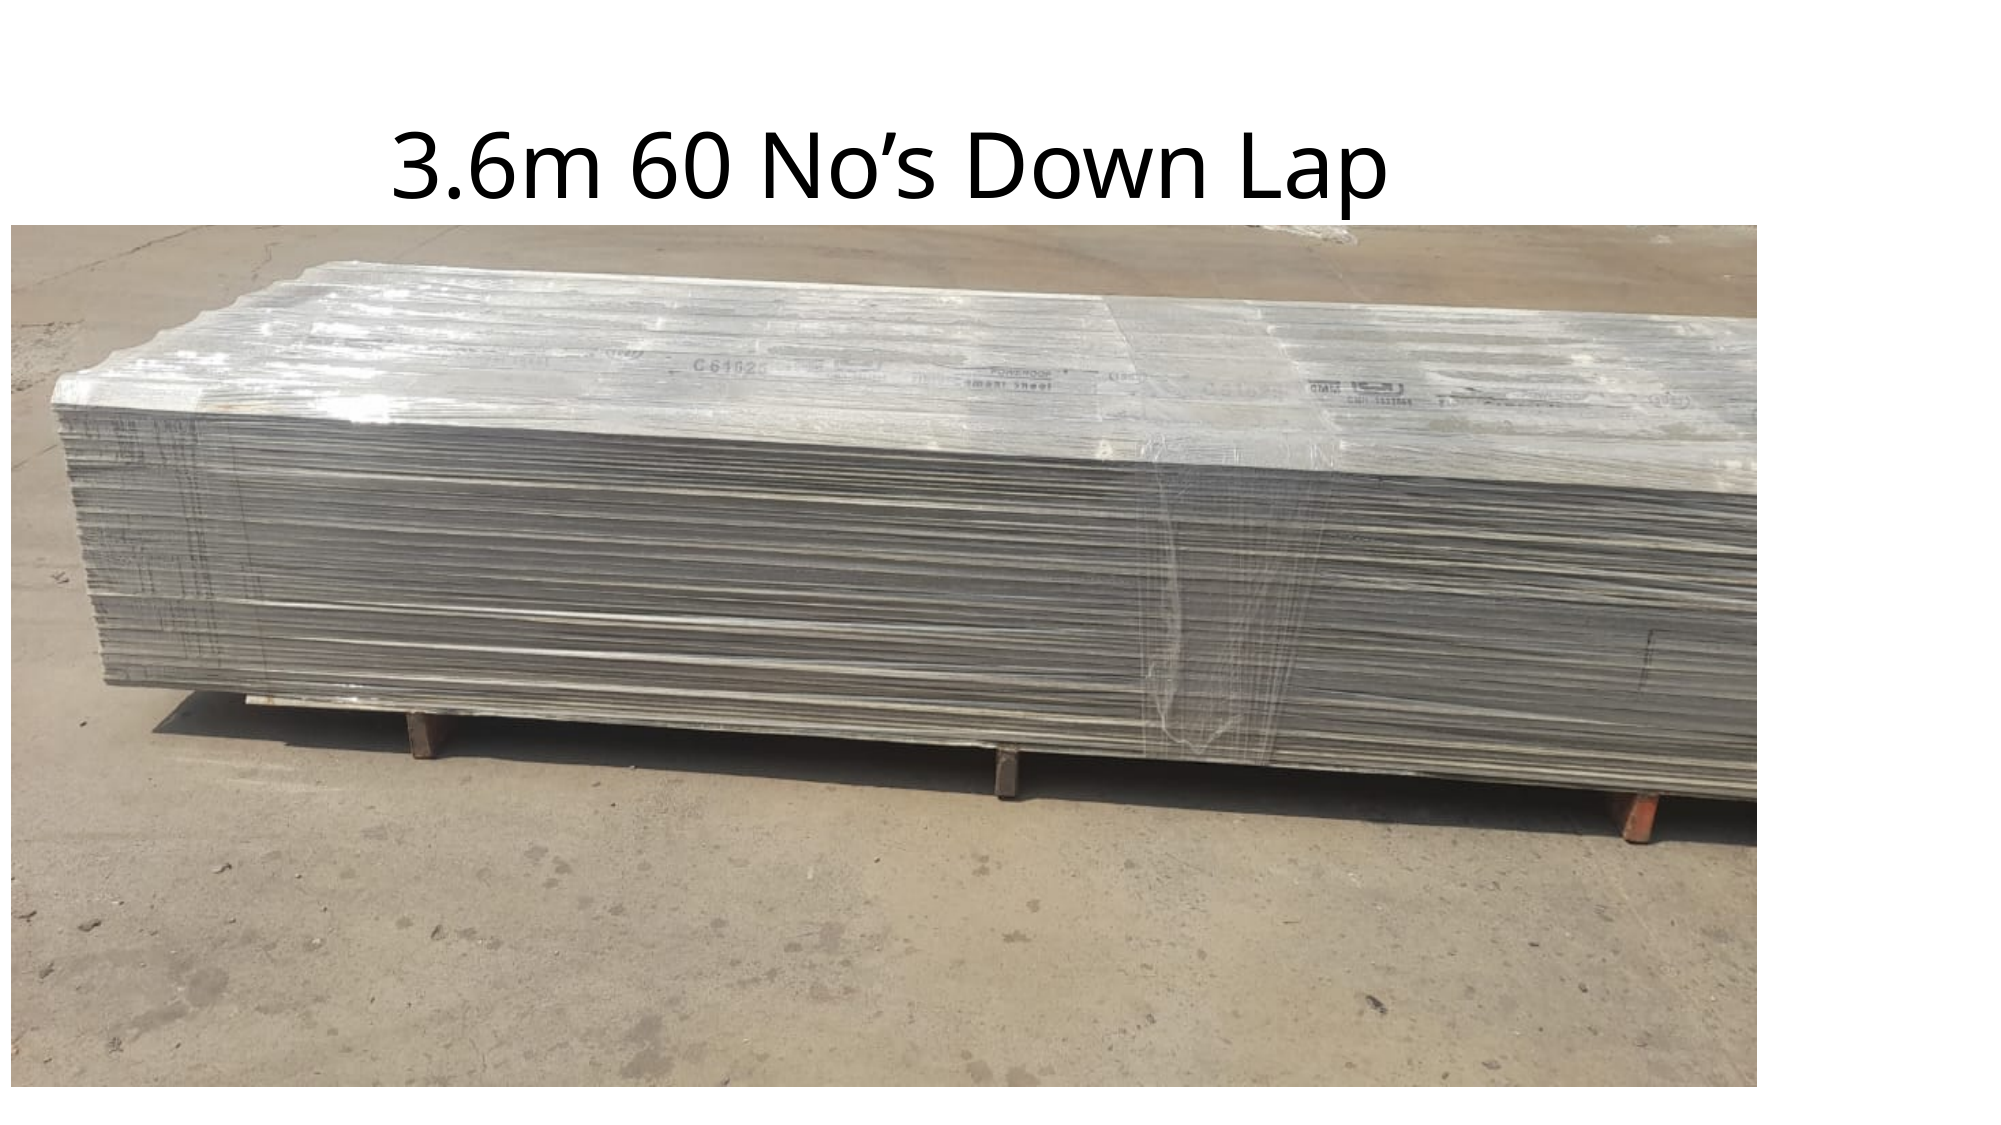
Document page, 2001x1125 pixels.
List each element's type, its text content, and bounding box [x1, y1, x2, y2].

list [11, 224, 1769, 1087]
title 3.6m 60 No’s Down Lap [137, 59, 1863, 278]
